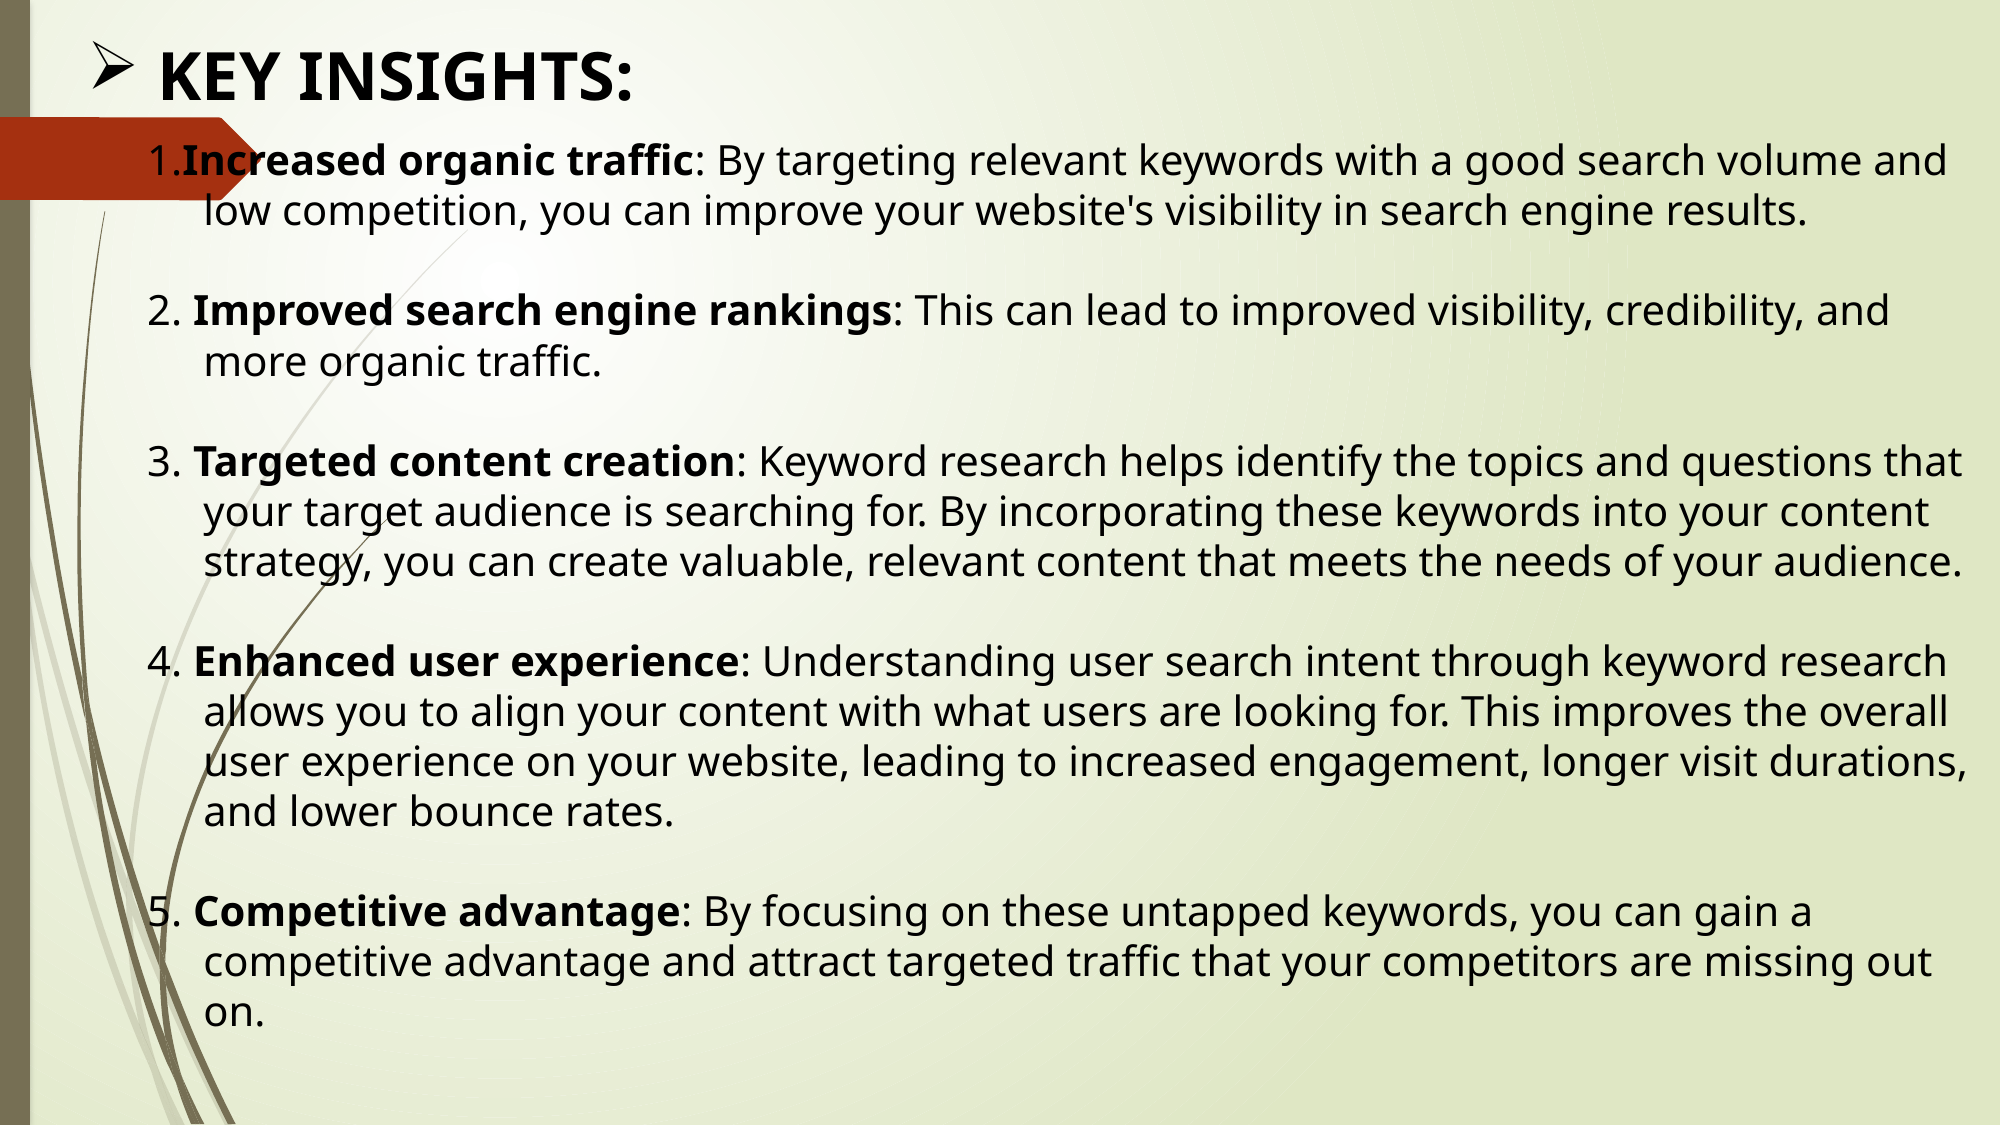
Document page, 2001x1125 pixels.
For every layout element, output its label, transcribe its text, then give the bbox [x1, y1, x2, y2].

text_box KEY INSIGHTS: [72, 26, 708, 202]
text_box 1.Increased organic traffic: By targeting relevant keywords with a good search volume and low competition, you can improve your website's visibility in search engine results. 2. Improved search engine rankings: This can lead to improved visibility, credibility, and more organic traffic. 3. Targeted content creation: Keyword research helps identify the topics and questions that your target audience is searching for. By incorporating these keywords into your content strategy, you can create valuable, relevant content that meets the needs of your audience. 4. Enhanced user experience: Understanding user search intent through keyword research allows you to align your content with what users are looking for. This improves the overall user experience on your website, leading to increased engagement, longer visit durations, and lower bounce rates. 5. Competitive advantage: By focusing on these untapped keywords, you can gain a competitive advantage and attract targeted traffic that your competitors are missing out on. [132, 126, 2000, 1092]
